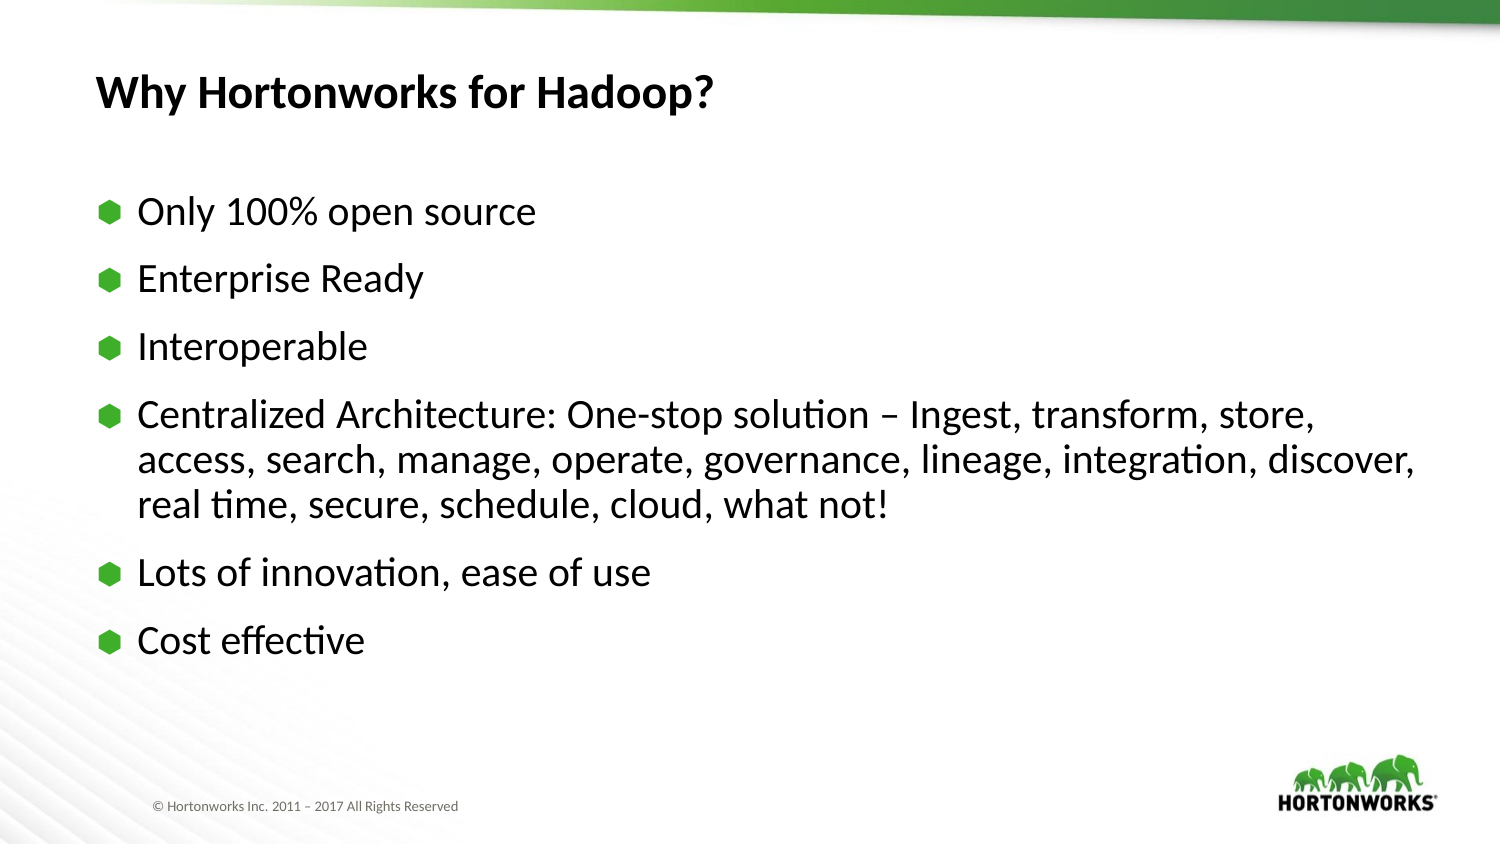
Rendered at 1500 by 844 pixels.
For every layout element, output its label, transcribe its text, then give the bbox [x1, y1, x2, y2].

picture [0, 0, 1500, 844]
list Only 100% open source Enterprise Ready Interoperable Centralized Architecture: One-stop solution – Ingest, transform, store, access, search, manage, operate, governance, lineage, integration, discover, real time, secure, schedule, cloud, what not! Lots of innovation, ease of use Cost effective [86, 179, 1437, 734]
title Why Hortonworks for Hadoop? [86, 69, 1437, 119]
